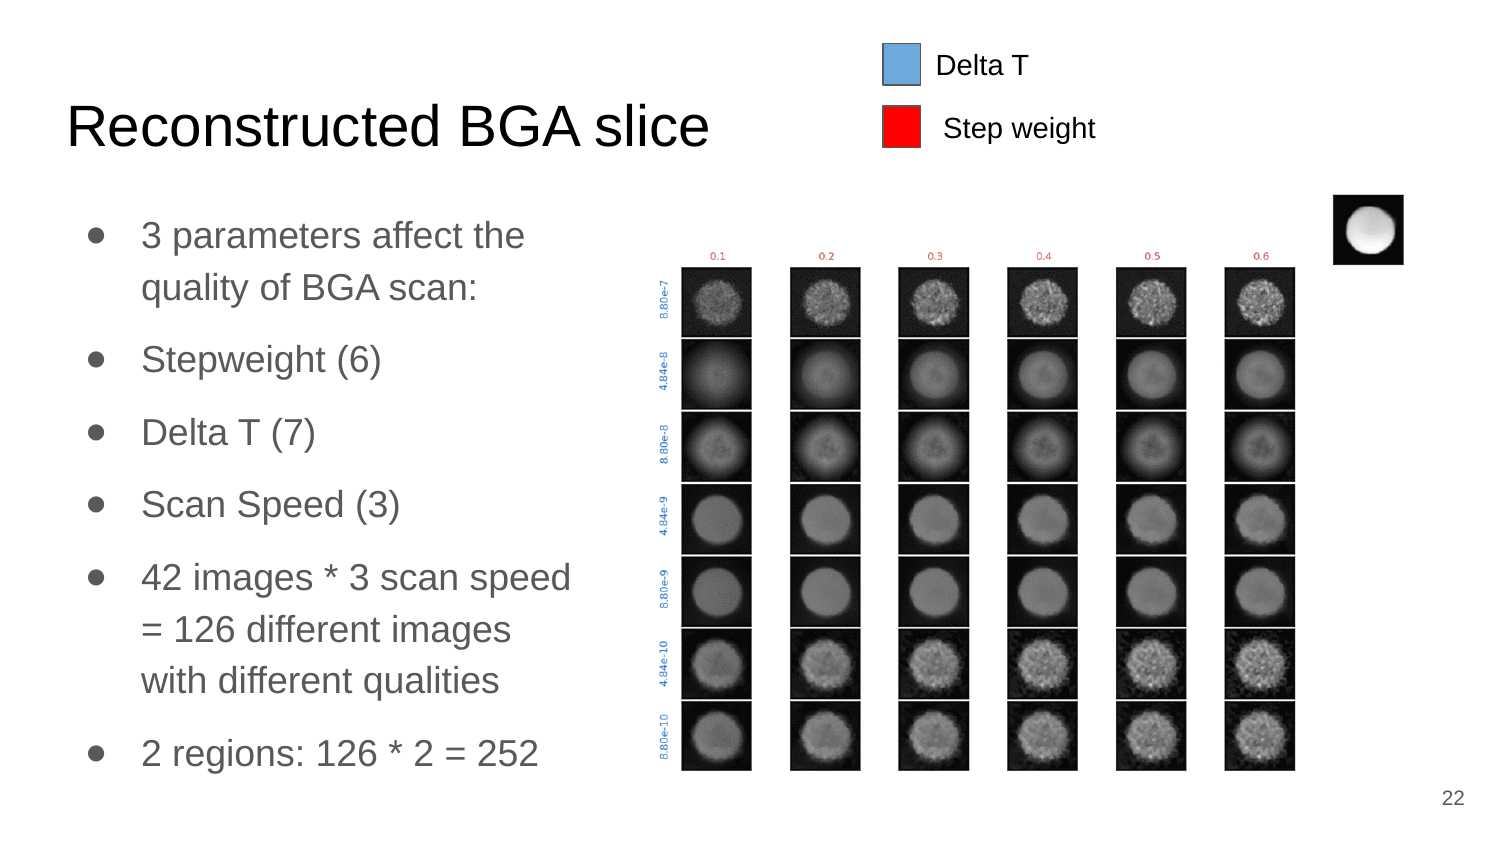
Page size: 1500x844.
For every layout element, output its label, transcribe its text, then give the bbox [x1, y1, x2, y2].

text_box [882, 43, 920, 86]
list 3 parameters affect the quality of BGA scan: Stepweight (6) Delta T (7) Scan Speed (3) 42 images * 3 scan speed = 126 different images with different qualities 2 regions: 126 * 2 = 252 [51, 189, 589, 750]
title Reconstructed BGA slice [51, 72, 738, 167]
picture [594, 159, 1428, 807]
slide_number ‹#› [1389, 764, 1480, 830]
text_box Step weight [928, 93, 1131, 157]
text_box [882, 105, 921, 148]
text_box Delta T [920, 31, 1139, 97]
